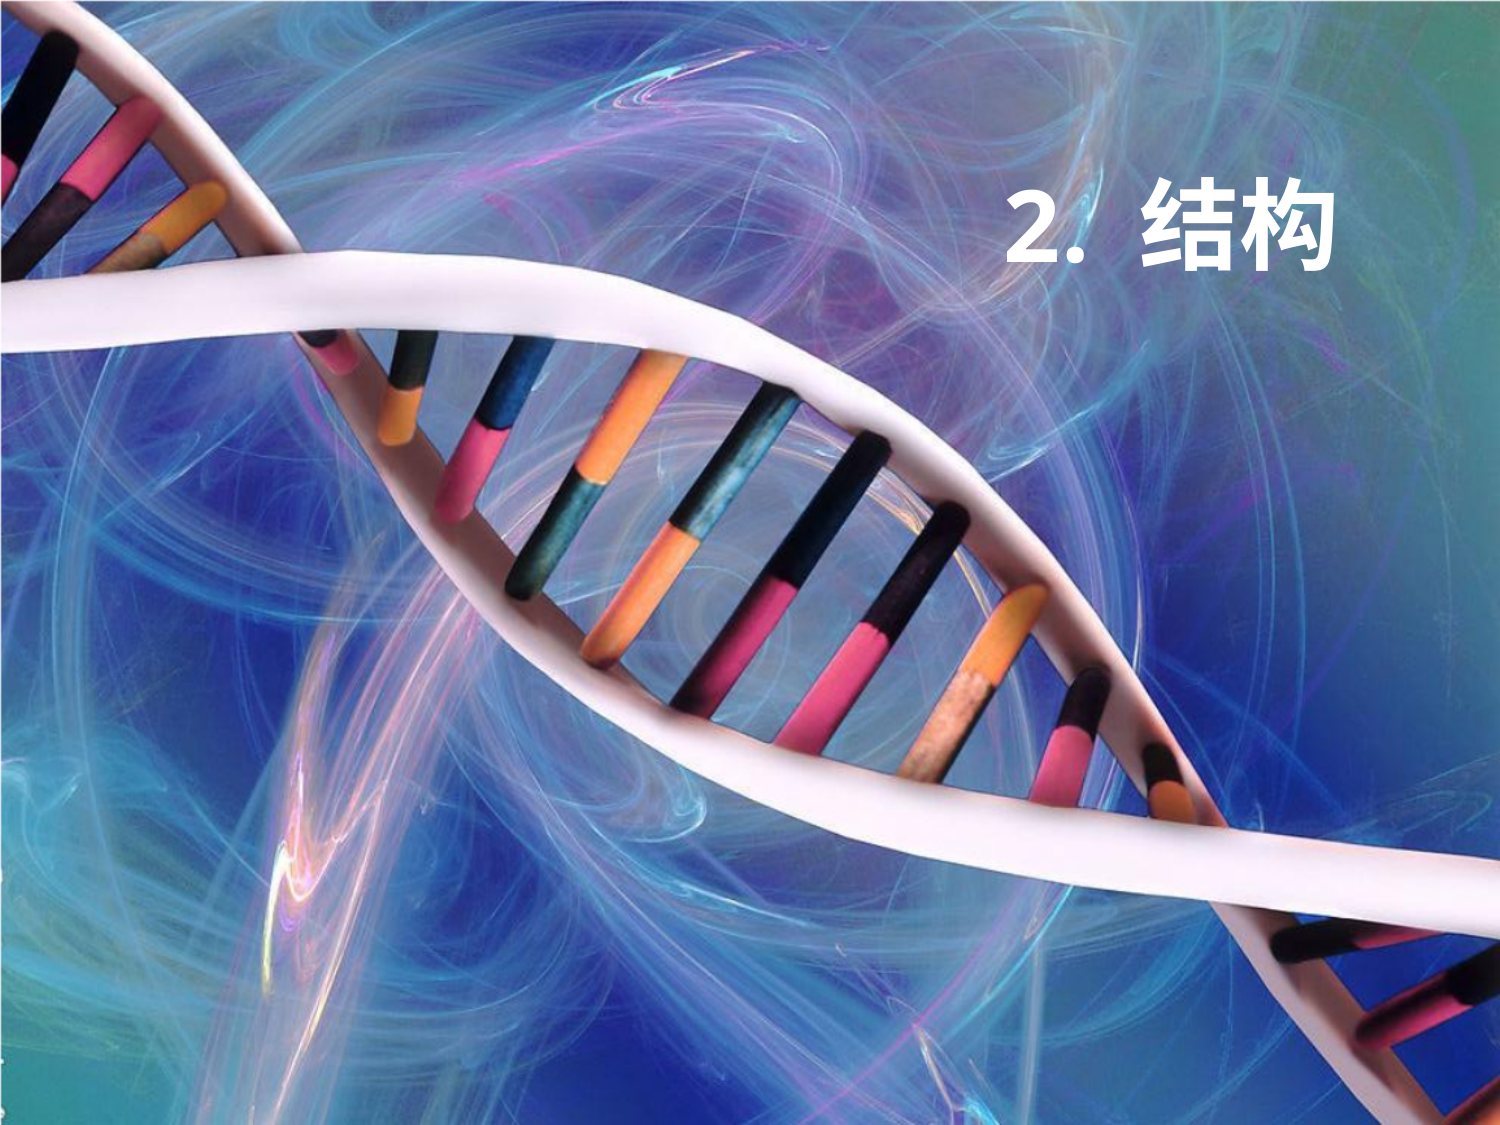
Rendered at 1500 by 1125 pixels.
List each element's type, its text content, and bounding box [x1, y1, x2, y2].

title 2. 结构 [1316, 128, 1489, 317]
picture [2, 0, 1498, 1125]
